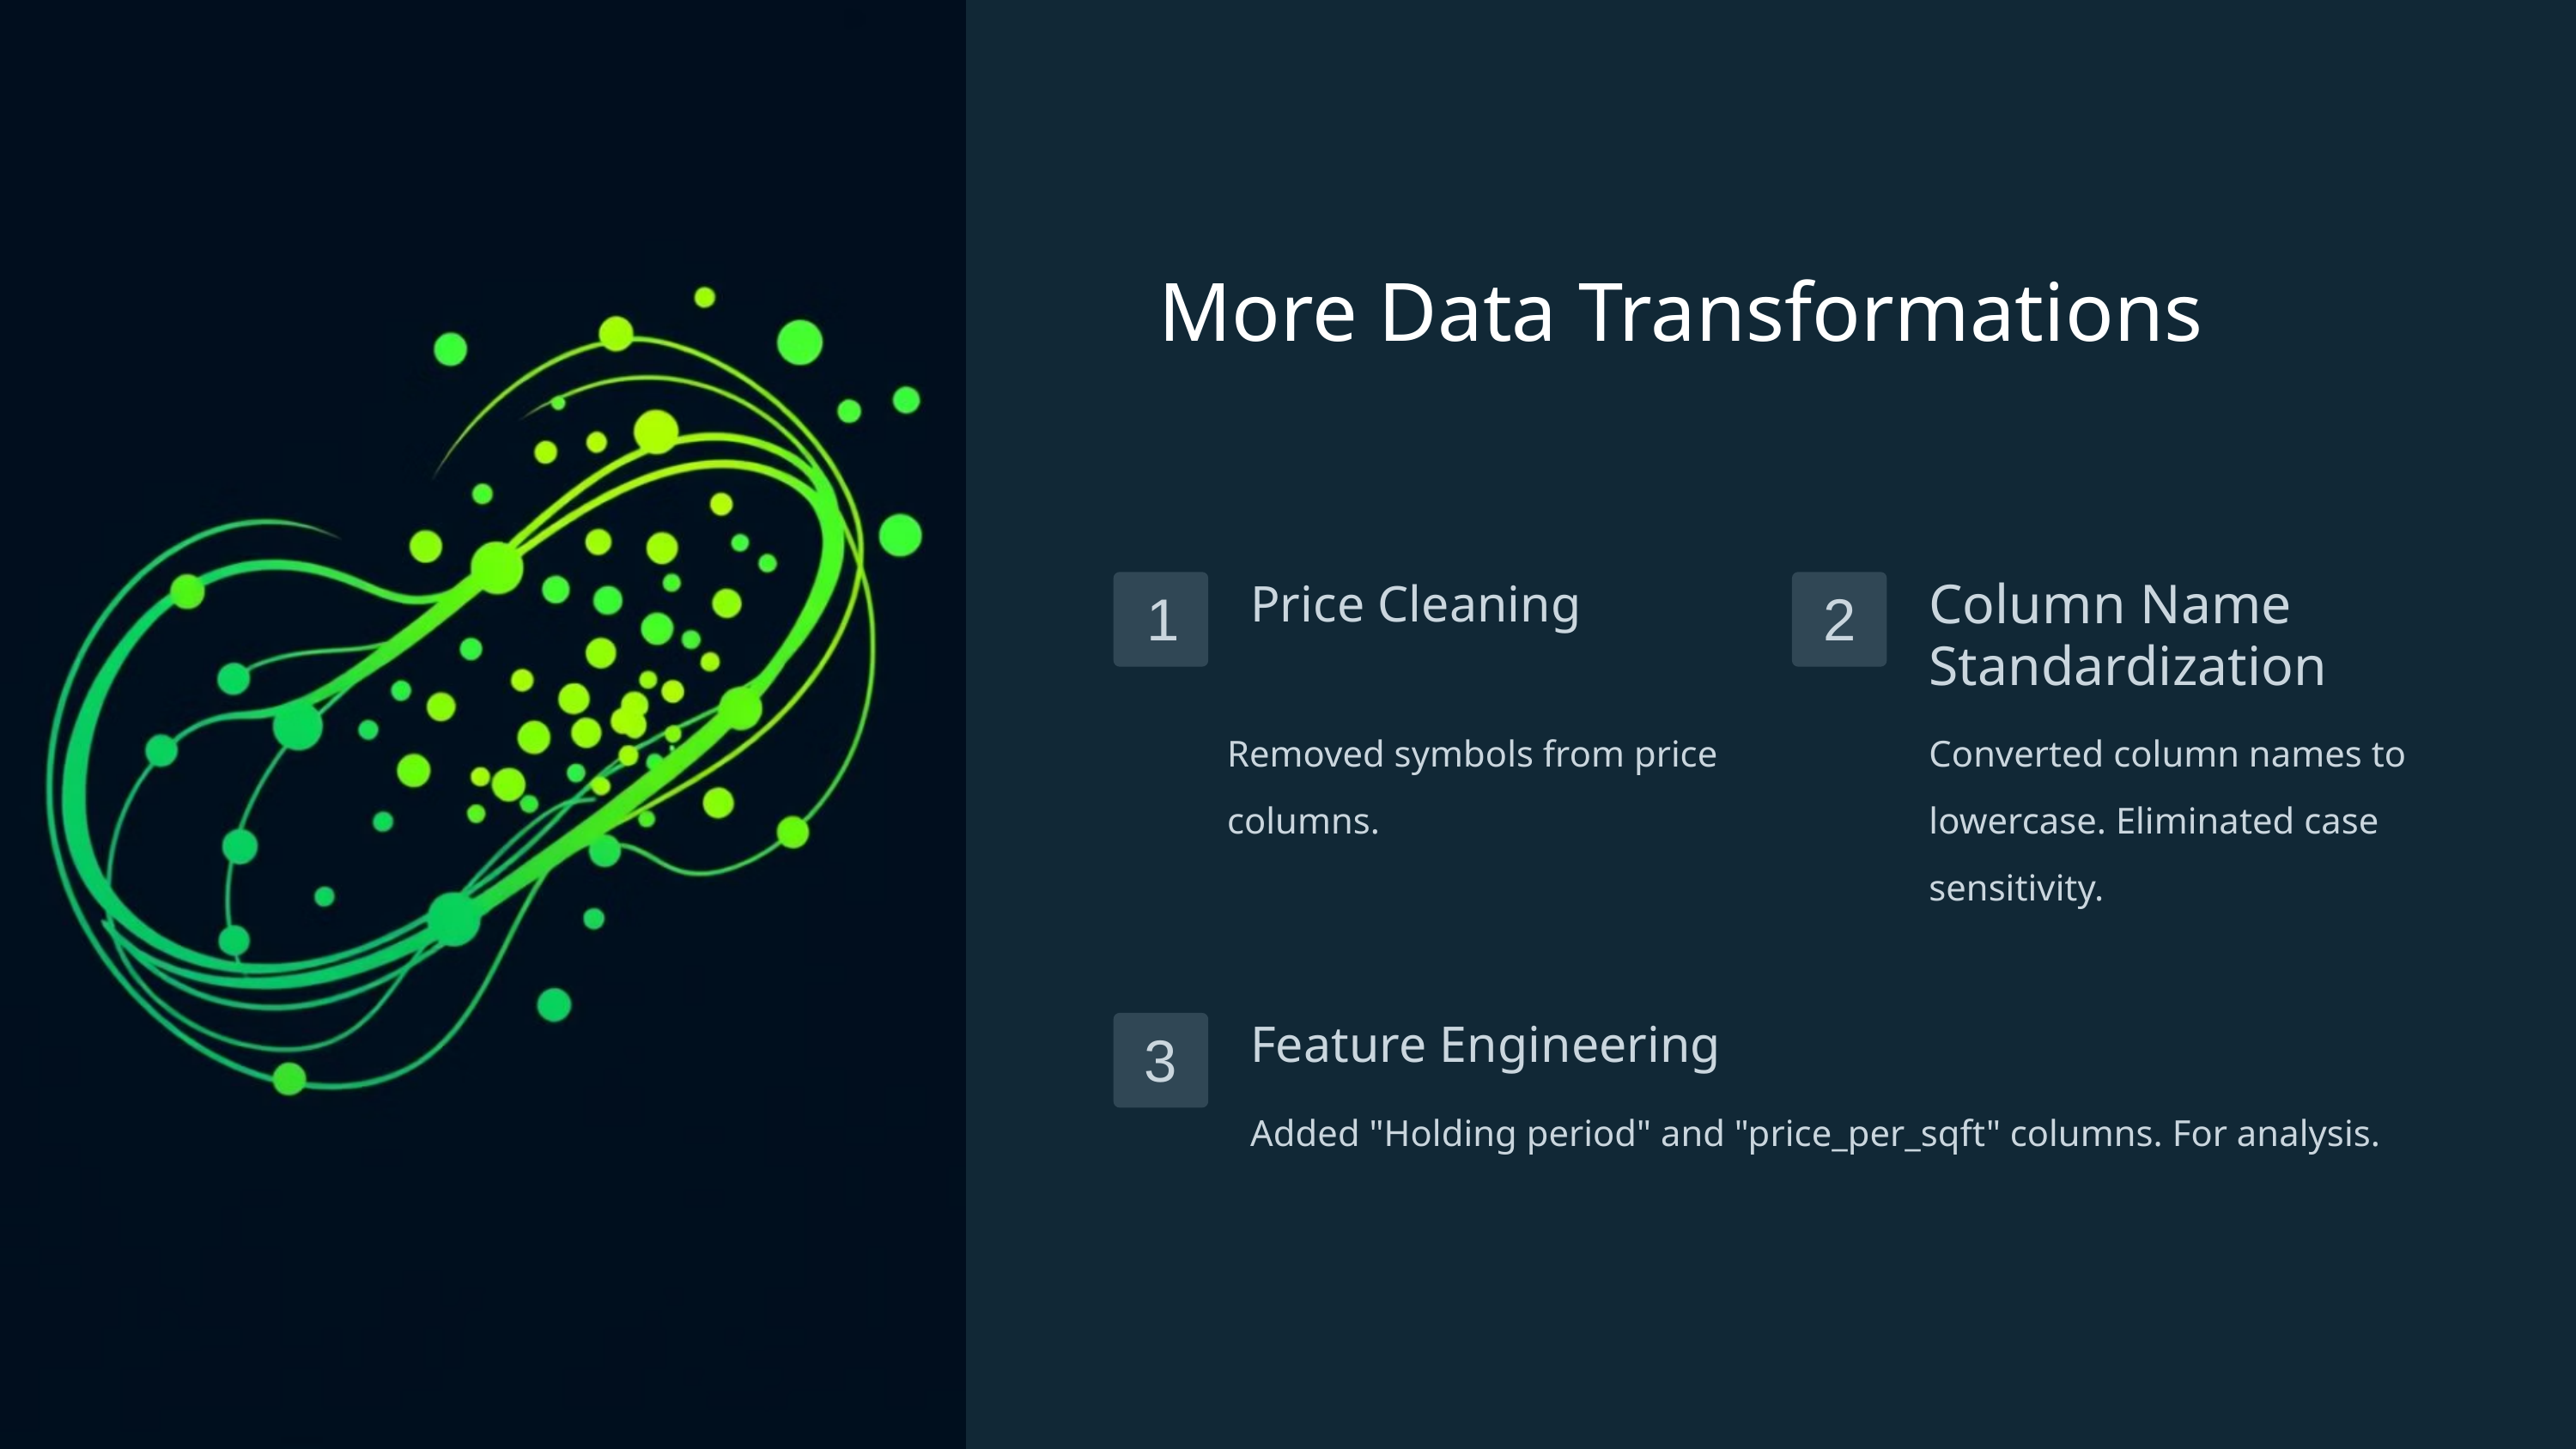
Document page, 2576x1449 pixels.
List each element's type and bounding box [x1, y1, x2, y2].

text_box [1113, 1012, 1209, 1108]
text_box [1249, 571, 1747, 634]
text_box [1146, 589, 1176, 650]
text_box [1226, 720, 1728, 857]
text_box [1157, 248, 2474, 498]
text_box [1136, 1030, 1186, 1091]
text_box [1113, 571, 1209, 667]
text_box [1929, 720, 2429, 924]
text_box [1250, 1012, 1844, 1076]
text_box [1249, 1100, 2429, 1235]
text_box [1791, 571, 1887, 667]
text_box [1929, 571, 2429, 696]
text_box [1815, 589, 1863, 650]
text_box [0, 0, 2576, 1449]
